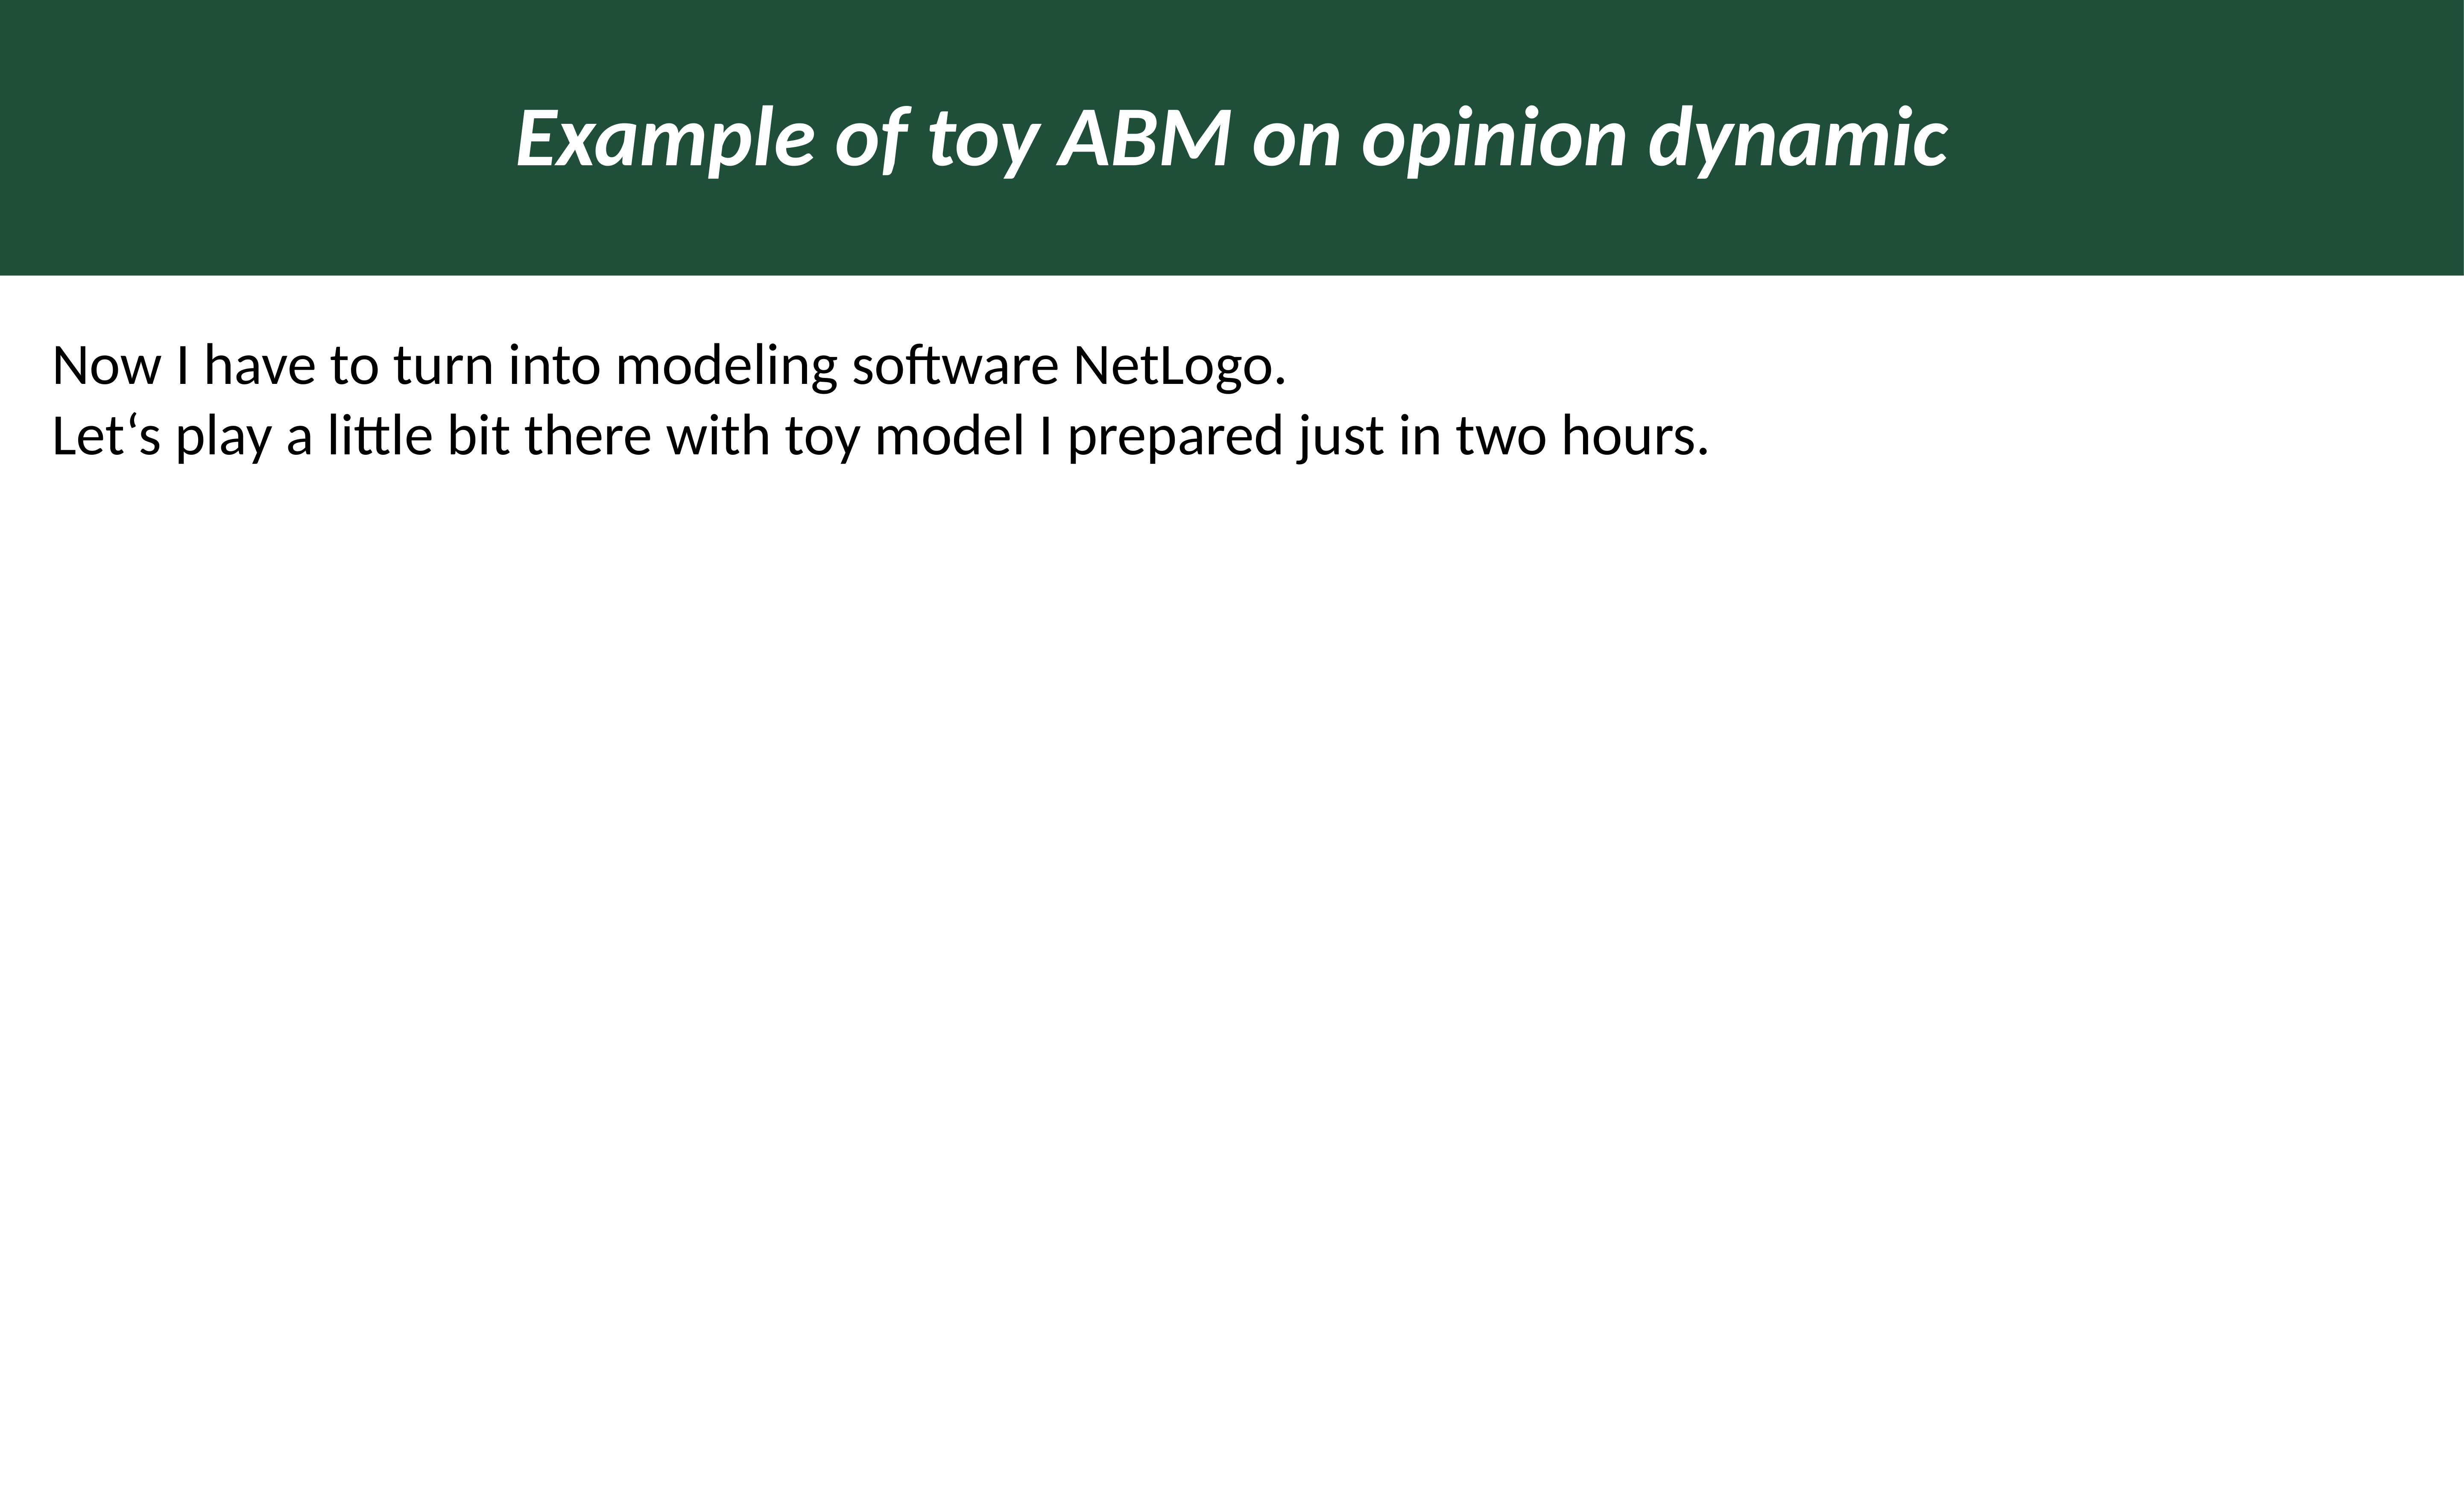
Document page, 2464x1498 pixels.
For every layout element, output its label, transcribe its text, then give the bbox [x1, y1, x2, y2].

text_box Now I have to turn into modeling software NetLogo. Let‘s play a little bit there with toy model I prepared just in two hours. [45, 322, 2418, 470]
text_box Example of toy ABM on opinion dynamic [0, 0, 2464, 276]
